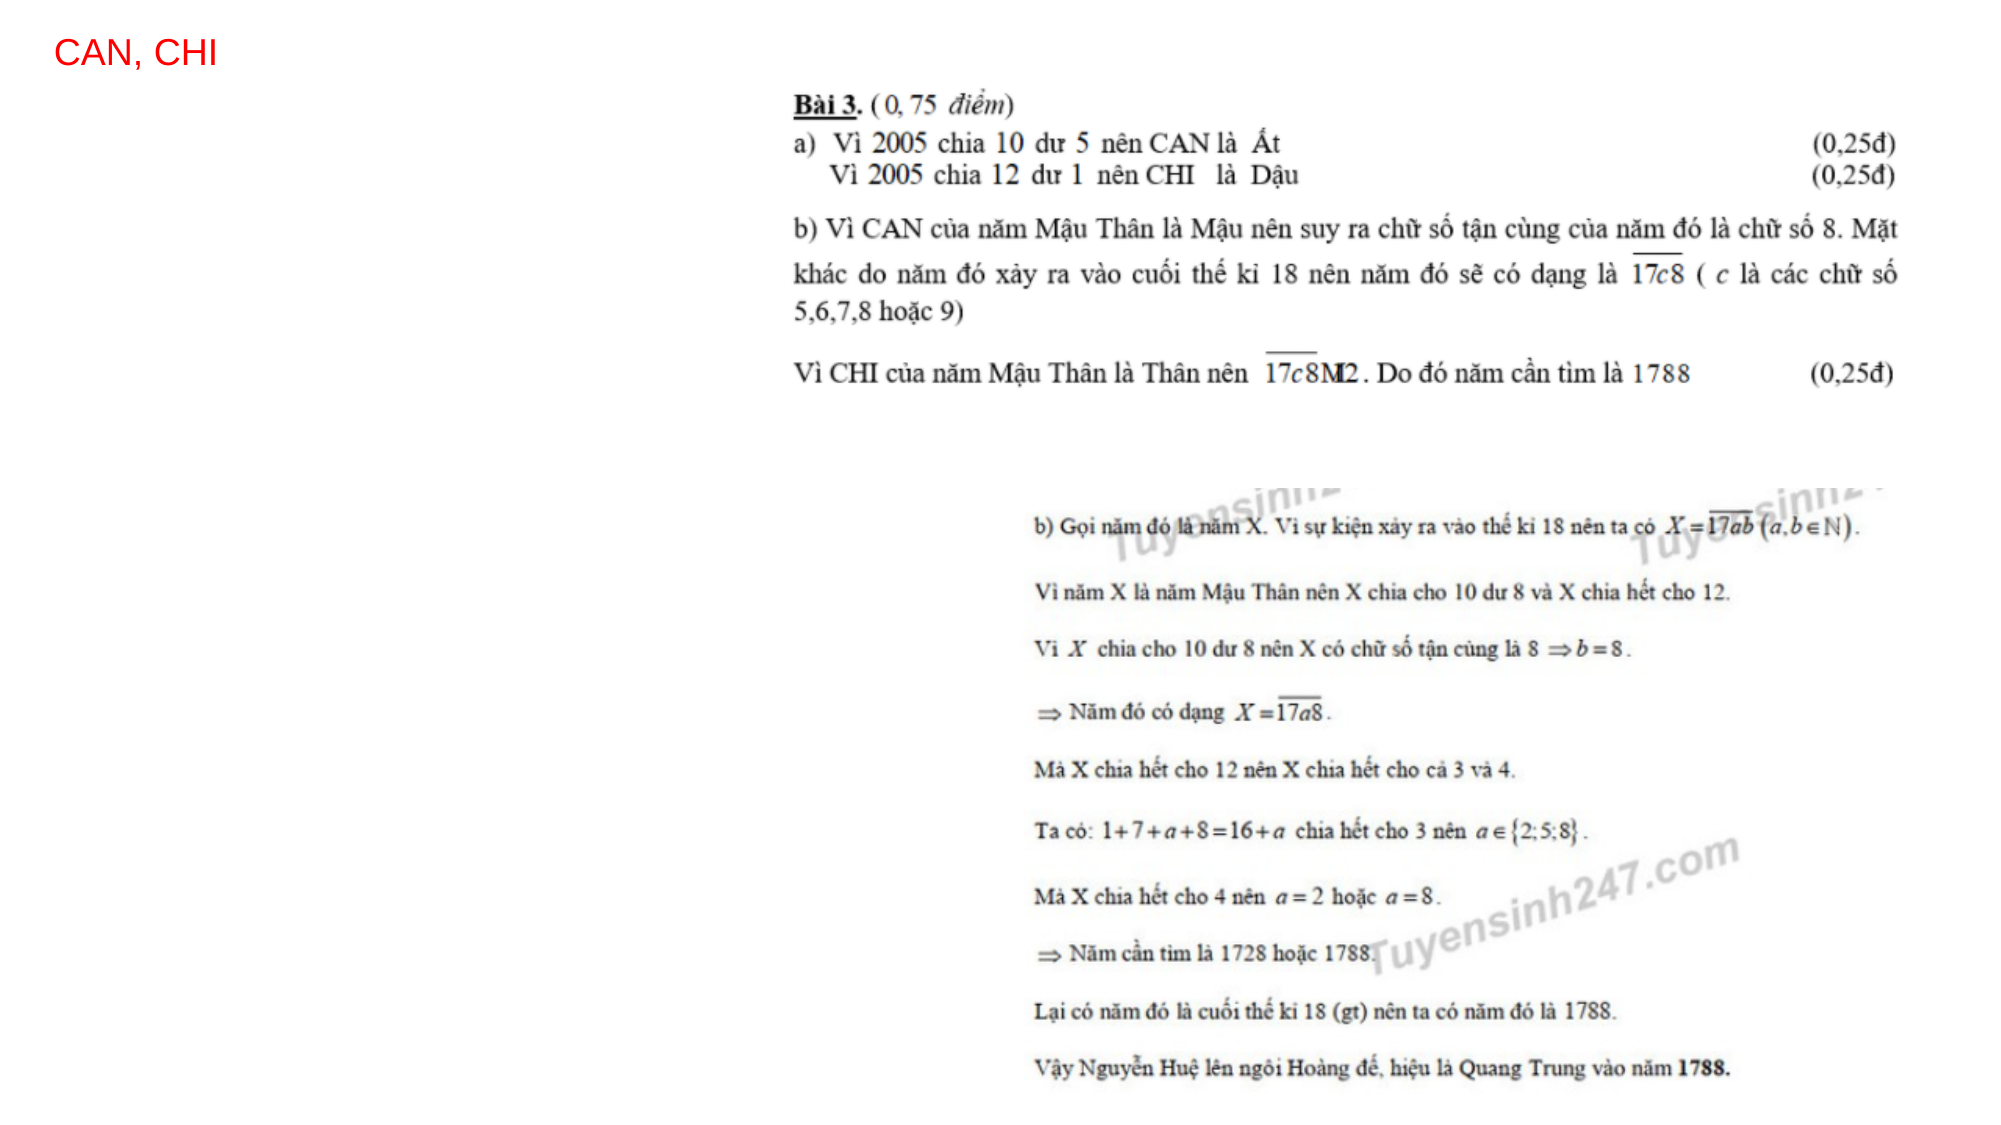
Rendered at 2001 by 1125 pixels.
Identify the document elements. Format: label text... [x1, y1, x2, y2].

text_box CAN, CHI [39, 21, 1958, 81]
picture [998, 488, 1891, 1098]
picture [772, 81, 1958, 406]
